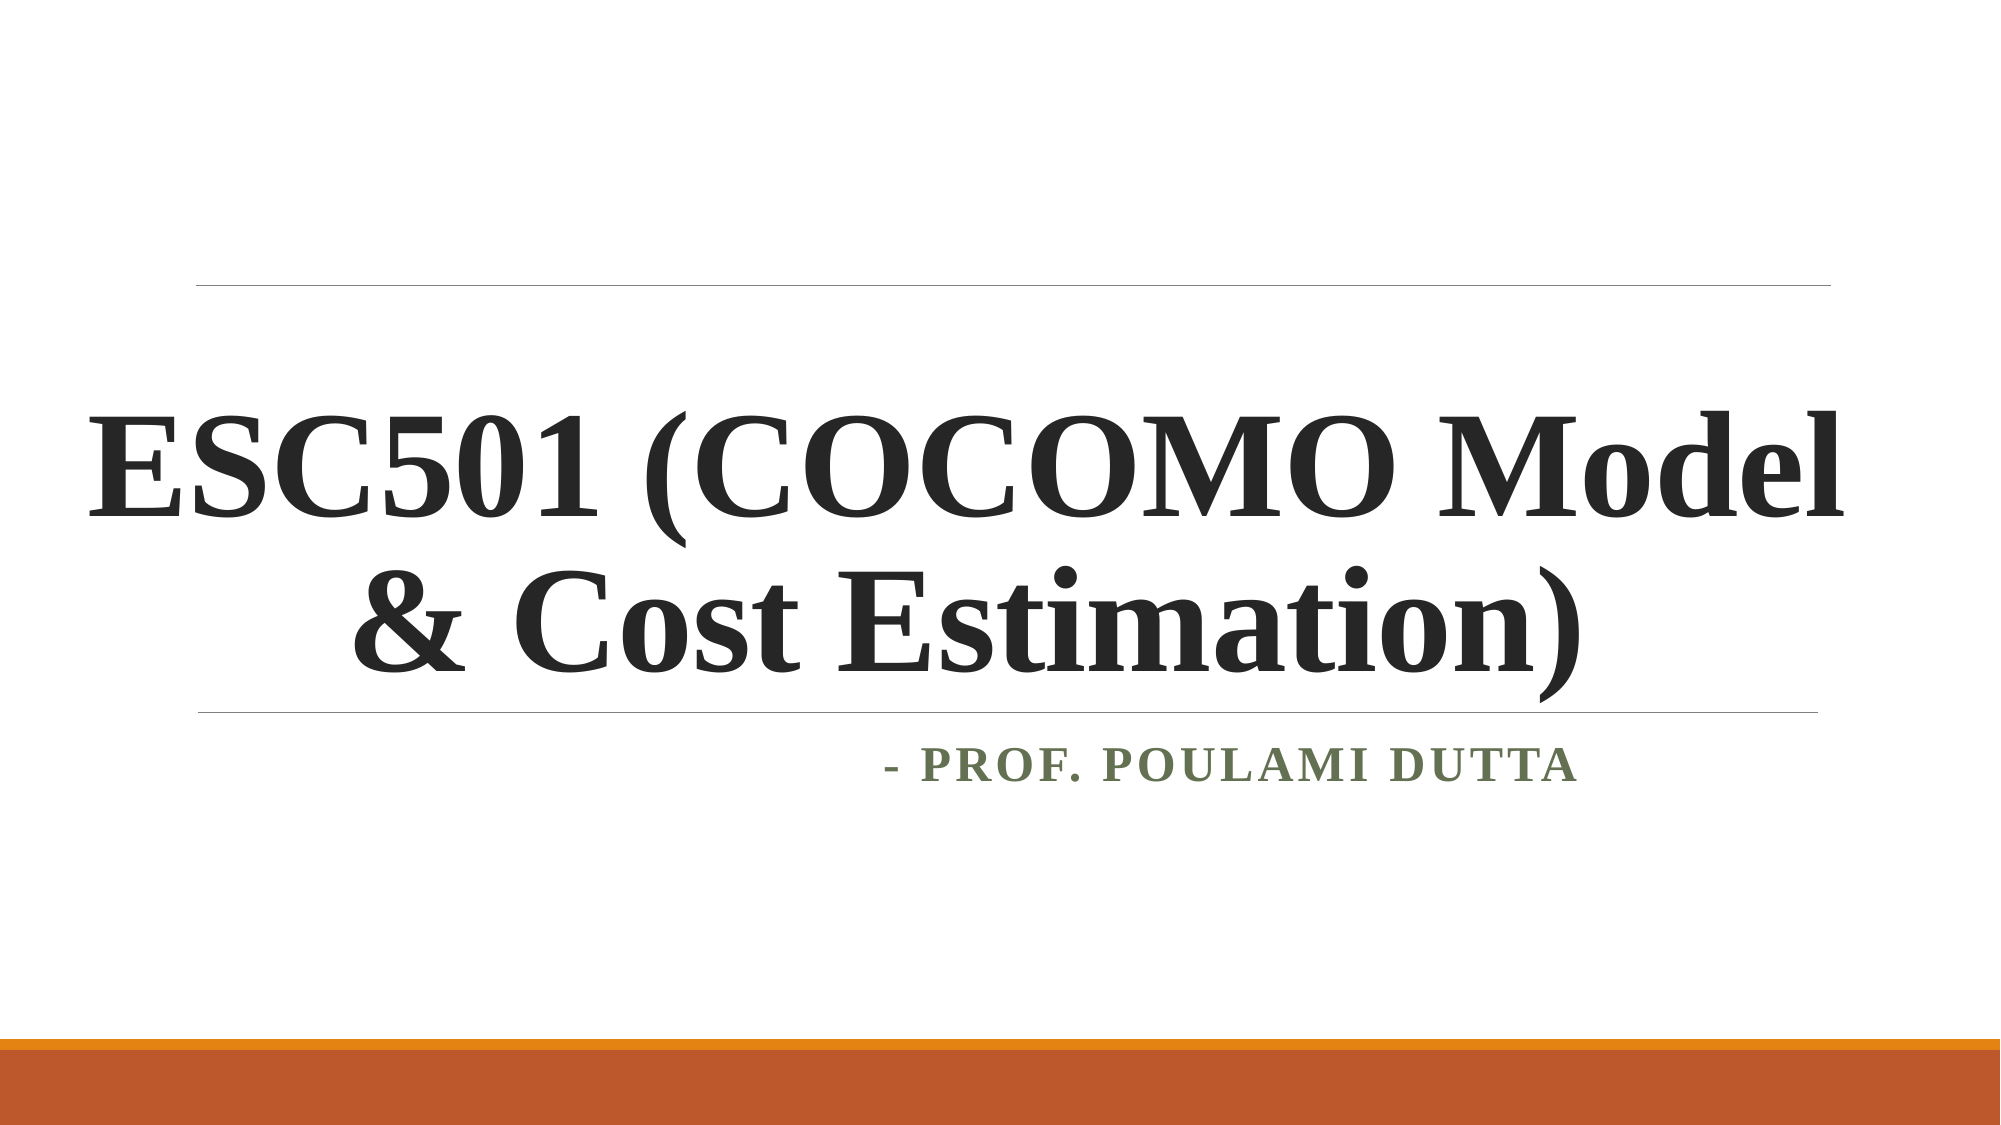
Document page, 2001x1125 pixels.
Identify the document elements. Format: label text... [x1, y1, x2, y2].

title ESC501 (COCOMO Model & Cost Estimation) [35, 124, 1898, 710]
subtitle - Prof. Poulami Dutta [180, 730, 1831, 919]
